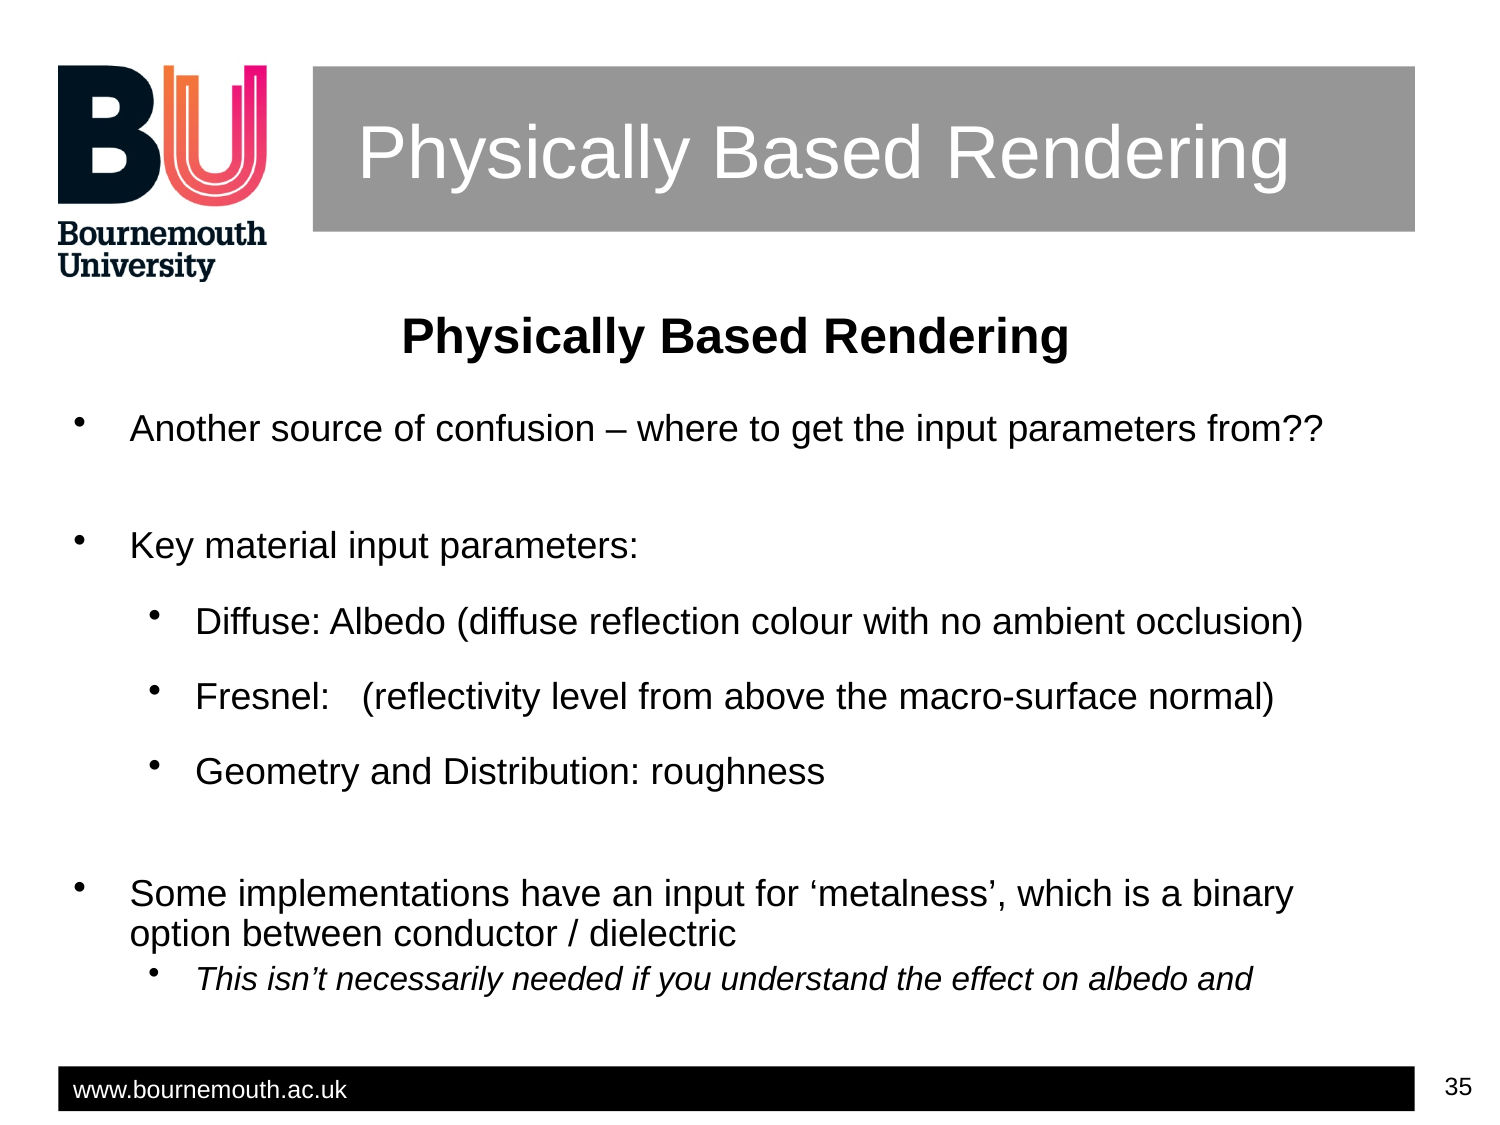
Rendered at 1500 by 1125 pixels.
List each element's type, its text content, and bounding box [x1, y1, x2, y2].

picture [58, 58, 274, 282]
title Physically Based Rendering [312, 66, 1416, 232]
